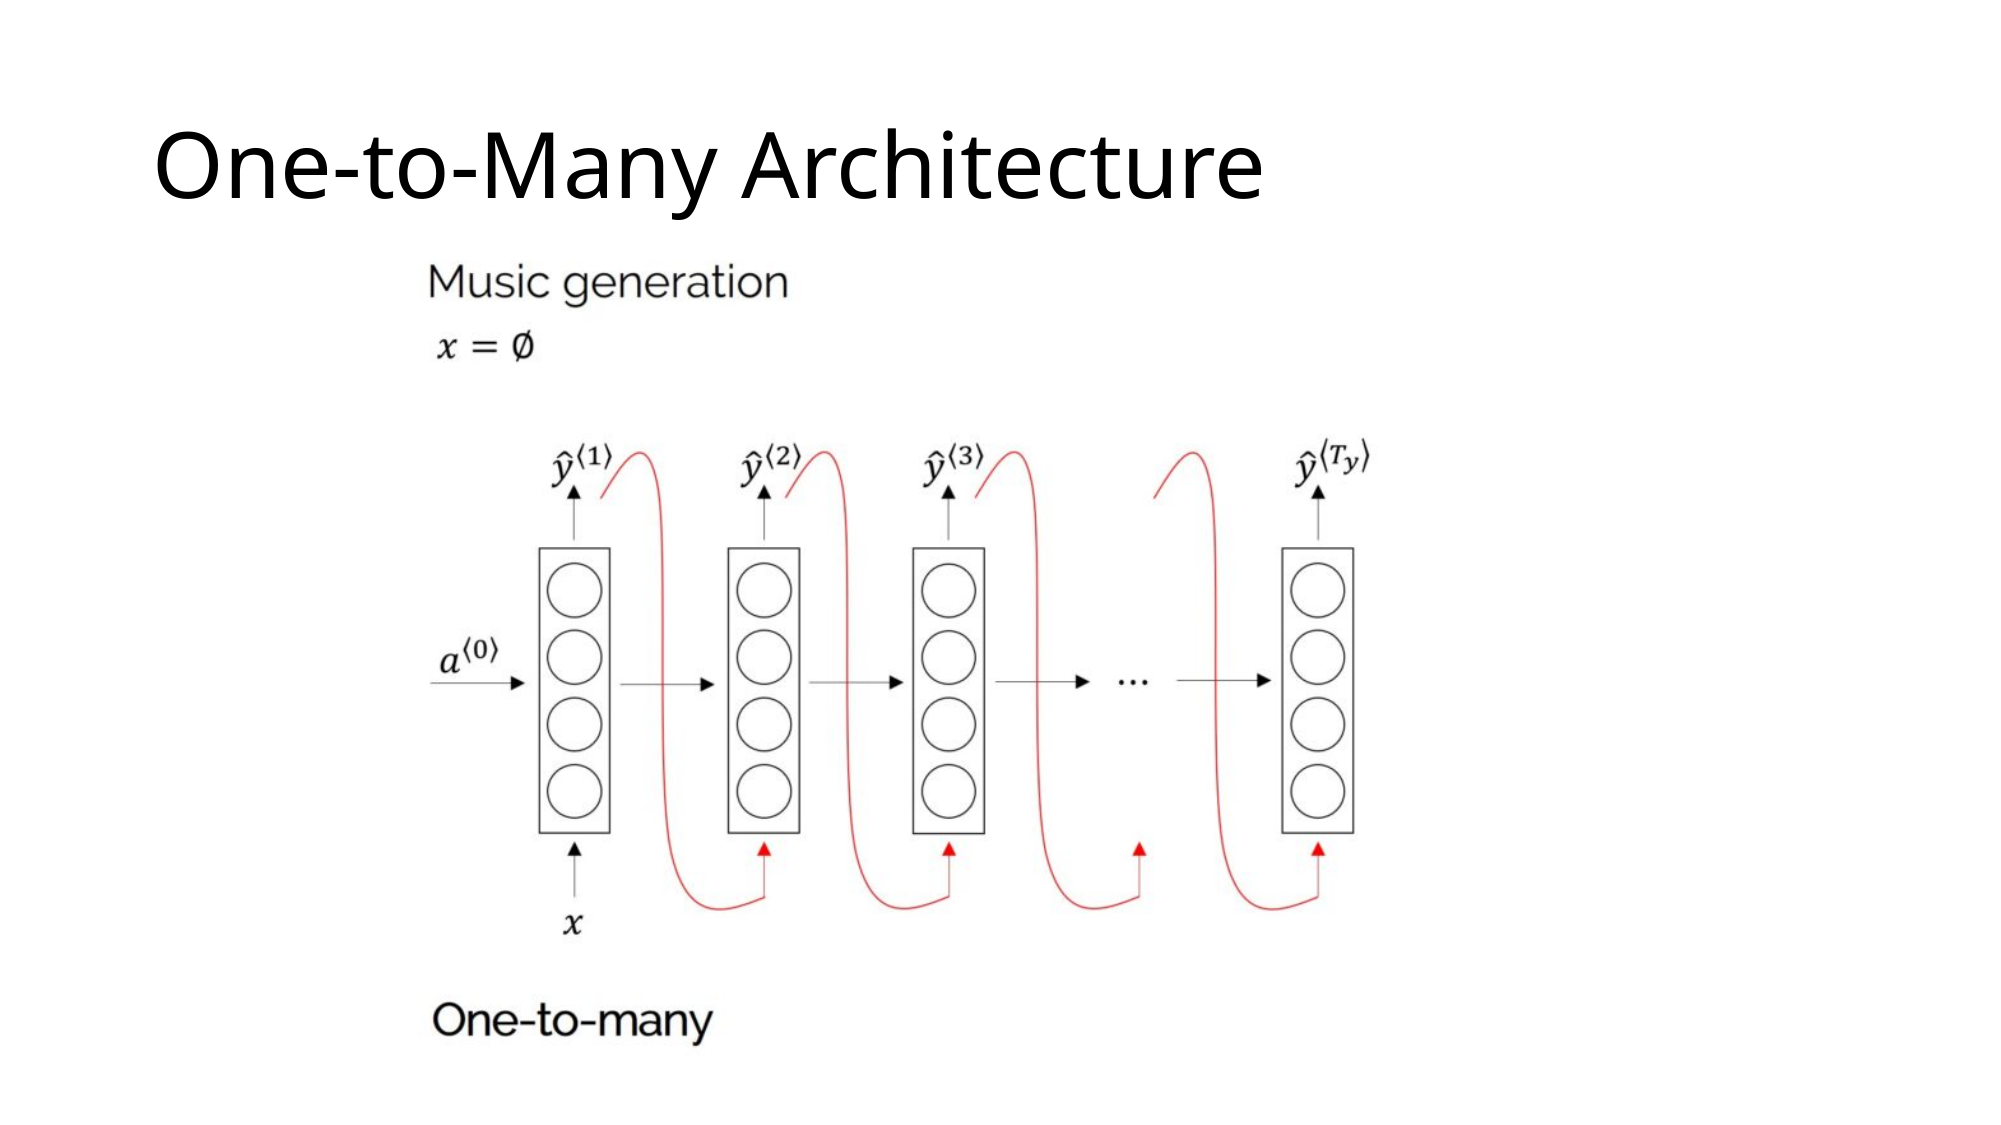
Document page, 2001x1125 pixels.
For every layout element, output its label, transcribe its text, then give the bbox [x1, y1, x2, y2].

picture [399, 240, 1378, 1074]
title One-to-Many Architecture [137, 59, 1863, 278]
